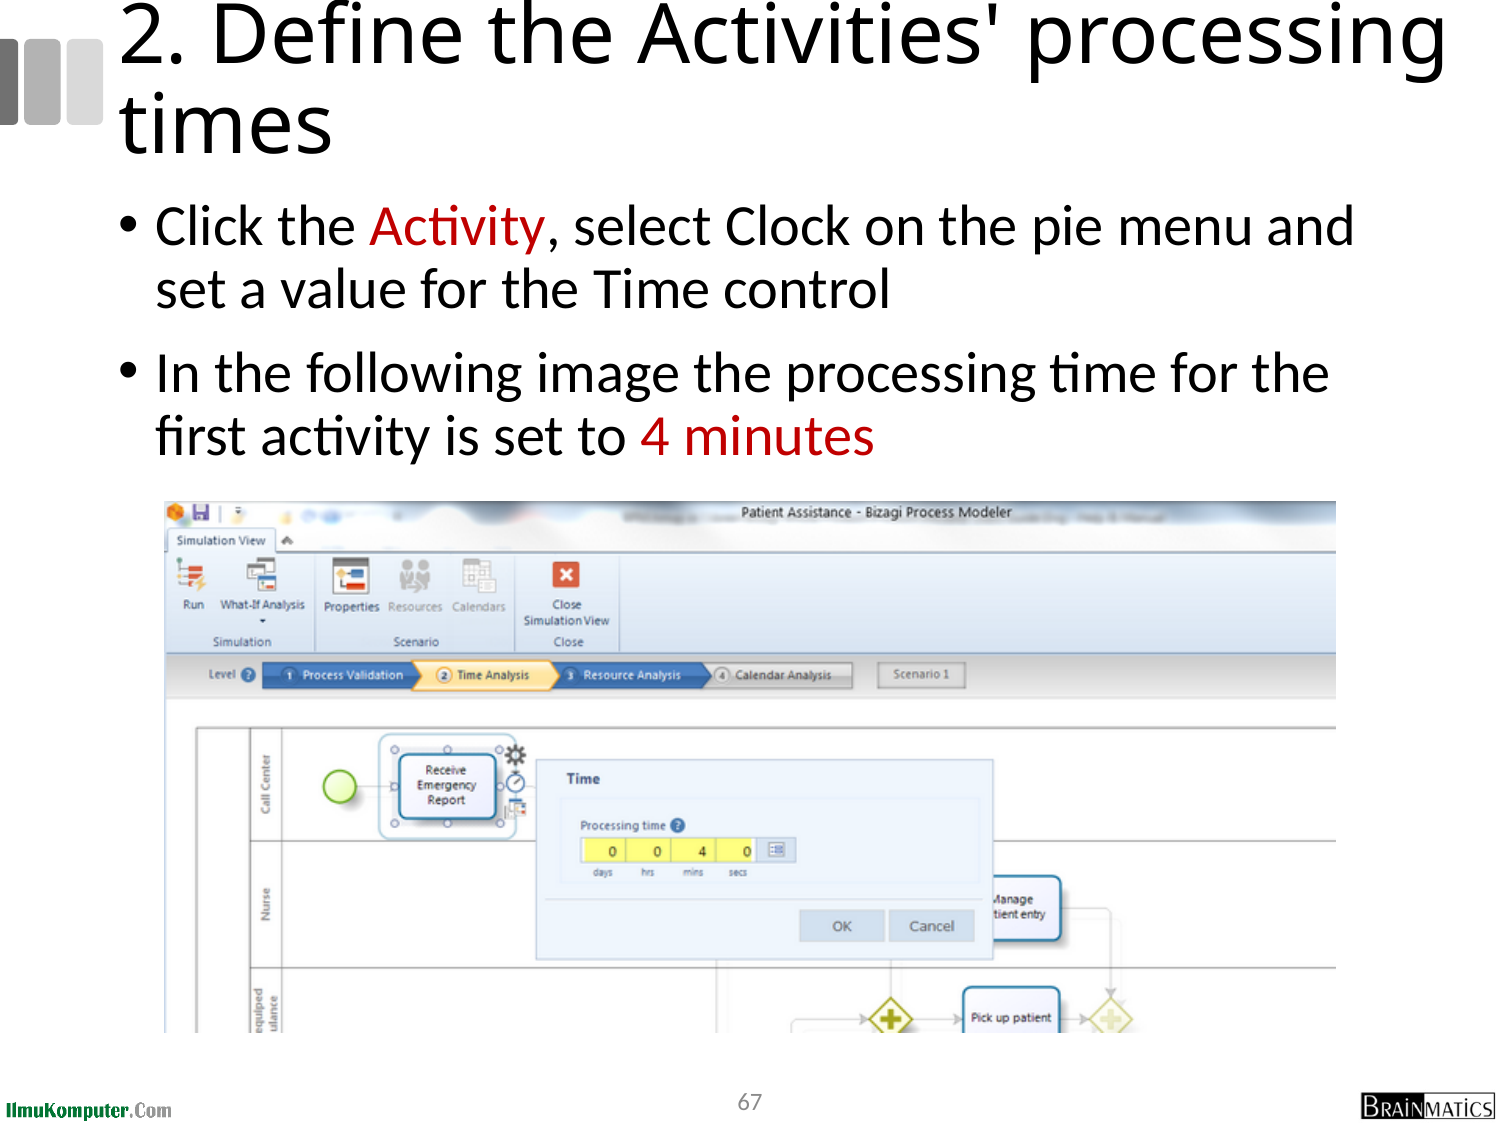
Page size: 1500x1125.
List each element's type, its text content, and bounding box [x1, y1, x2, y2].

slide_number 67 [581, 1074, 919, 1125]
picture [164, 501, 1336, 1034]
title 2. Define the Activities' processing times [103, 24, 1498, 138]
list Click the Activity, select Clock on the pie menu and set a value for the Time control In the following image the processing time for the first activity is set to 4 minutes [103, 187, 1397, 1063]
picture [4, 1095, 173, 1125]
picture [1358, 1089, 1498, 1123]
